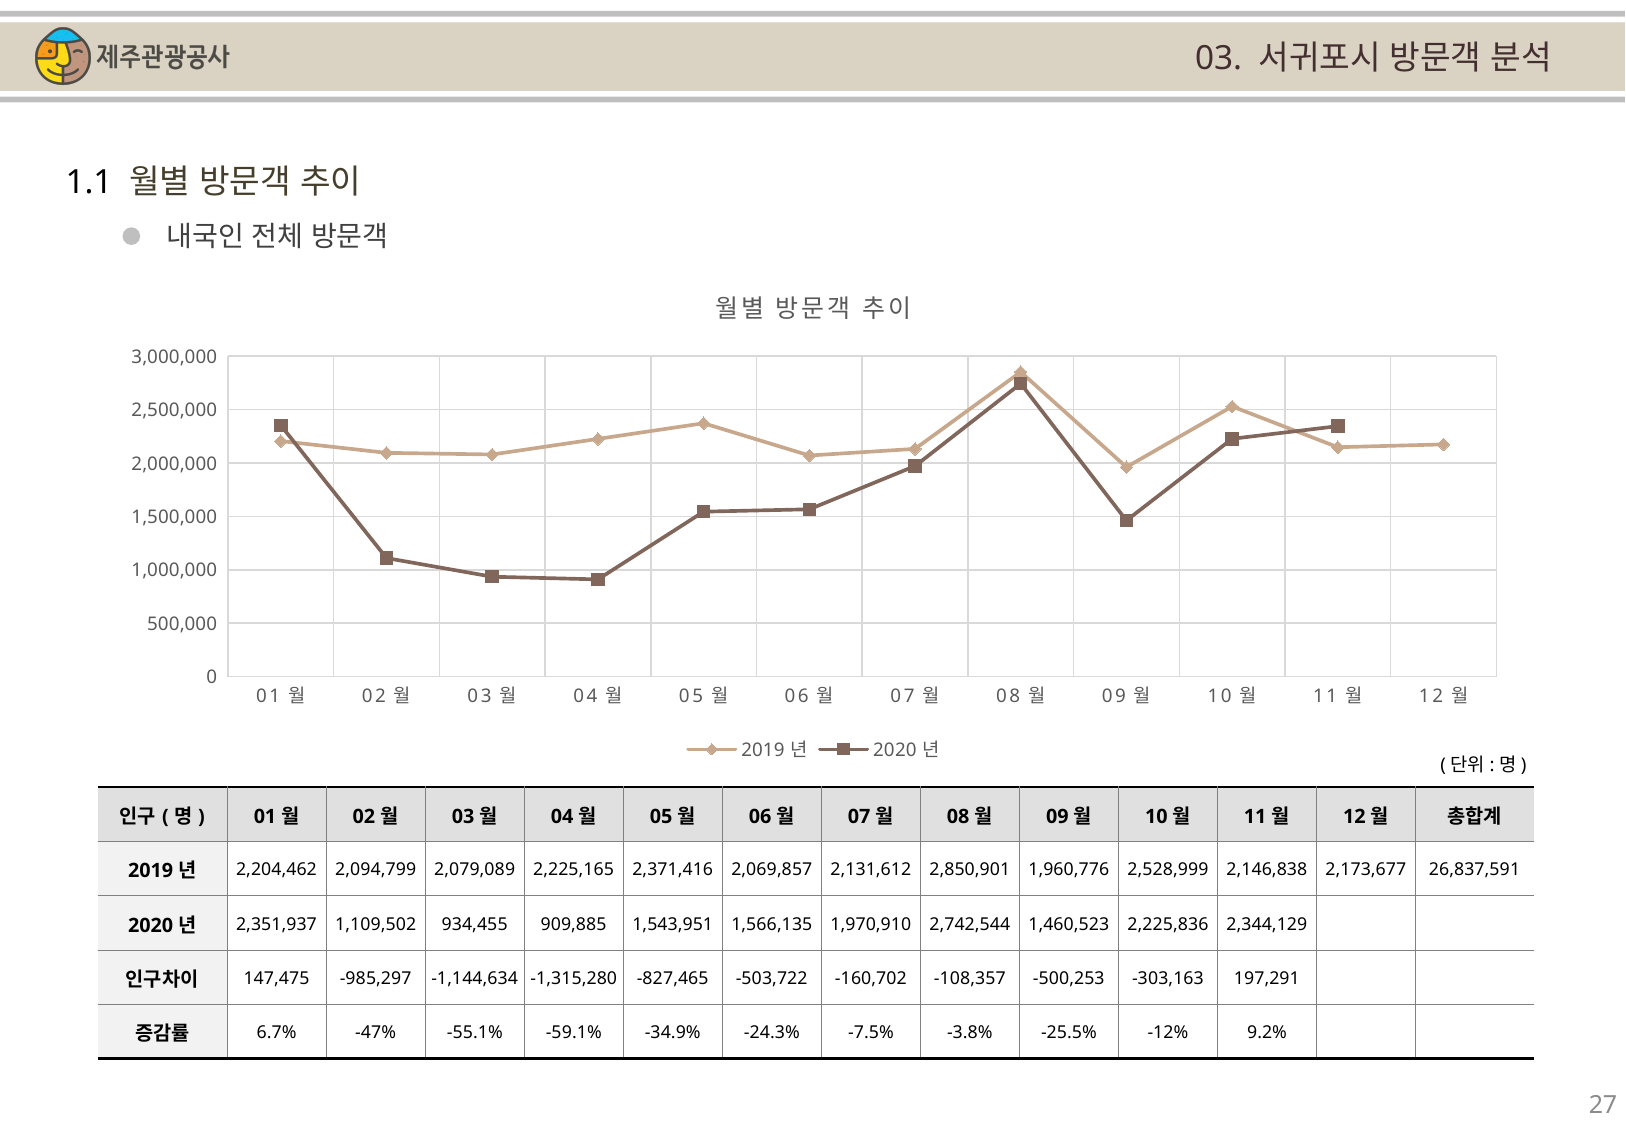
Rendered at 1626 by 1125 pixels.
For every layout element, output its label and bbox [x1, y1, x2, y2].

table_cell [1416, 951, 1534, 1004]
text_box [50, 152, 1144, 208]
text_box [1425, 745, 1542, 783]
table_header [921, 788, 1019, 841]
table_cell [624, 951, 722, 1004]
text_box [121, 226, 141, 246]
table_cell [525, 1005, 623, 1057]
table_cell [327, 842, 425, 895]
table_cell [228, 896, 326, 950]
table_cell [723, 842, 821, 895]
chart [102, 261, 1525, 769]
table_cell [822, 1005, 920, 1057]
table_header [228, 788, 326, 841]
table_header [98, 788, 227, 841]
table_header [1020, 788, 1118, 841]
table_cell [426, 951, 524, 1004]
table_cell [723, 951, 821, 1004]
table_cell [921, 951, 1019, 1004]
table_cell [1317, 842, 1415, 895]
table_header [525, 788, 623, 841]
table_cell [1119, 951, 1217, 1004]
table_header [1317, 788, 1415, 841]
table_cell [1020, 1005, 1118, 1057]
table_cell [426, 1005, 524, 1057]
table_cell [1119, 896, 1217, 950]
table_cell [624, 1005, 722, 1057]
table_cell [1020, 896, 1118, 950]
table_header [1416, 788, 1534, 841]
table_cell [822, 842, 920, 895]
table_cell [1020, 842, 1118, 895]
table_cell [98, 1005, 227, 1057]
table_cell [1119, 842, 1217, 895]
table_cell [228, 951, 326, 1004]
table_cell [98, 842, 227, 895]
table_cell [1317, 896, 1415, 950]
table_cell [327, 1005, 425, 1057]
table_cell [327, 896, 425, 950]
table_cell [624, 896, 722, 950]
table_cell [1317, 951, 1415, 1004]
table_cell [327, 951, 425, 1004]
text_box [151, 210, 404, 260]
picture [31, 26, 232, 87]
table_cell [822, 951, 920, 1004]
table_cell [1416, 1005, 1534, 1057]
table_cell [228, 1005, 326, 1057]
table_cell [723, 1005, 821, 1057]
table_header [822, 788, 920, 841]
table_cell [723, 896, 821, 950]
slide_number [1251, 1063, 1618, 1123]
table_cell [822, 896, 920, 950]
table_cell [426, 896, 524, 950]
table_cell [1119, 1005, 1217, 1057]
table_cell [1218, 951, 1316, 1004]
table_cell [921, 896, 1019, 950]
table_cell [228, 842, 326, 895]
table_cell [98, 951, 227, 1004]
table_header [327, 788, 425, 841]
table_header [1218, 788, 1316, 841]
table_cell [426, 842, 524, 895]
text_box [1042, 28, 1595, 84]
table_cell [1218, 896, 1316, 950]
table_cell [921, 842, 1019, 895]
table_header [426, 788, 524, 841]
table_cell [98, 896, 227, 950]
table_header [624, 788, 722, 841]
table_cell [1218, 1005, 1316, 1057]
table_header [723, 788, 821, 841]
table_header [1119, 788, 1217, 841]
table_cell [624, 842, 722, 895]
table_cell [525, 842, 623, 895]
table_cell [1416, 896, 1534, 950]
table_cell [1020, 951, 1118, 1004]
table_cell [525, 896, 623, 950]
table_cell [1416, 842, 1534, 895]
table_cell [1317, 1005, 1415, 1057]
table_cell [1218, 842, 1316, 895]
table_cell [525, 951, 623, 1004]
table_cell [921, 1005, 1019, 1057]
